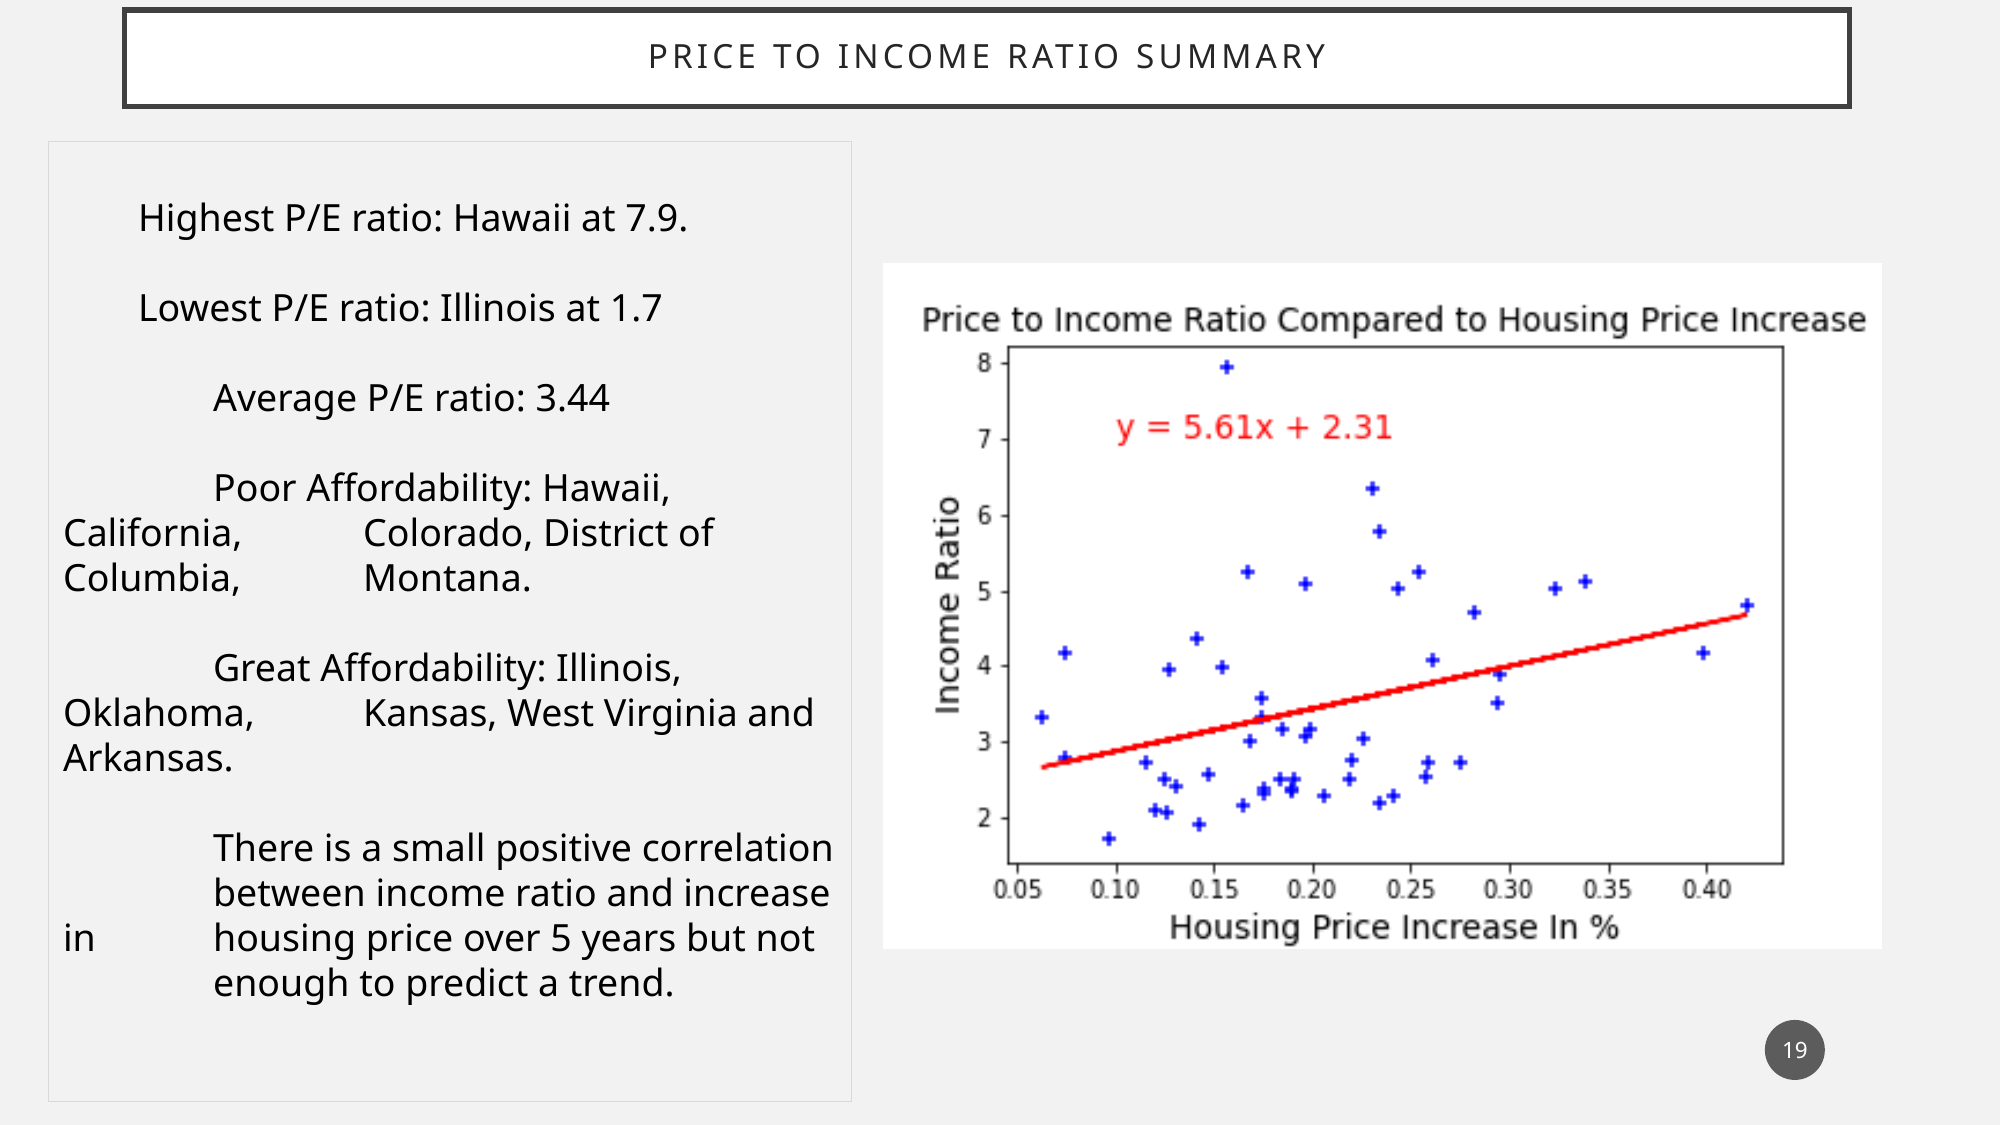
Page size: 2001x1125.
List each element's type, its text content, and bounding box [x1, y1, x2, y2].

text_box Highest P/E ratio: Hawaii at 7.9. Lowest P/E ratio: Illinois at 1.7 Average P/E ratio: 3.44 Poor Affordability: Hawaii, California, Colorado, District of Columbia, Montana. Great Affordability: Illinois, Oklahoma, Kansas, West Virginia and Arkansas. There is a small positive correlation between income ratio and increase in housing price over 5 years but not enough to predict a trend. [48, 141, 852, 1102]
title Price to income ratio summary [122, 7, 1852, 109]
slide_number 19 [1764, 1019, 1825, 1080]
picture [882, 263, 1882, 949]
